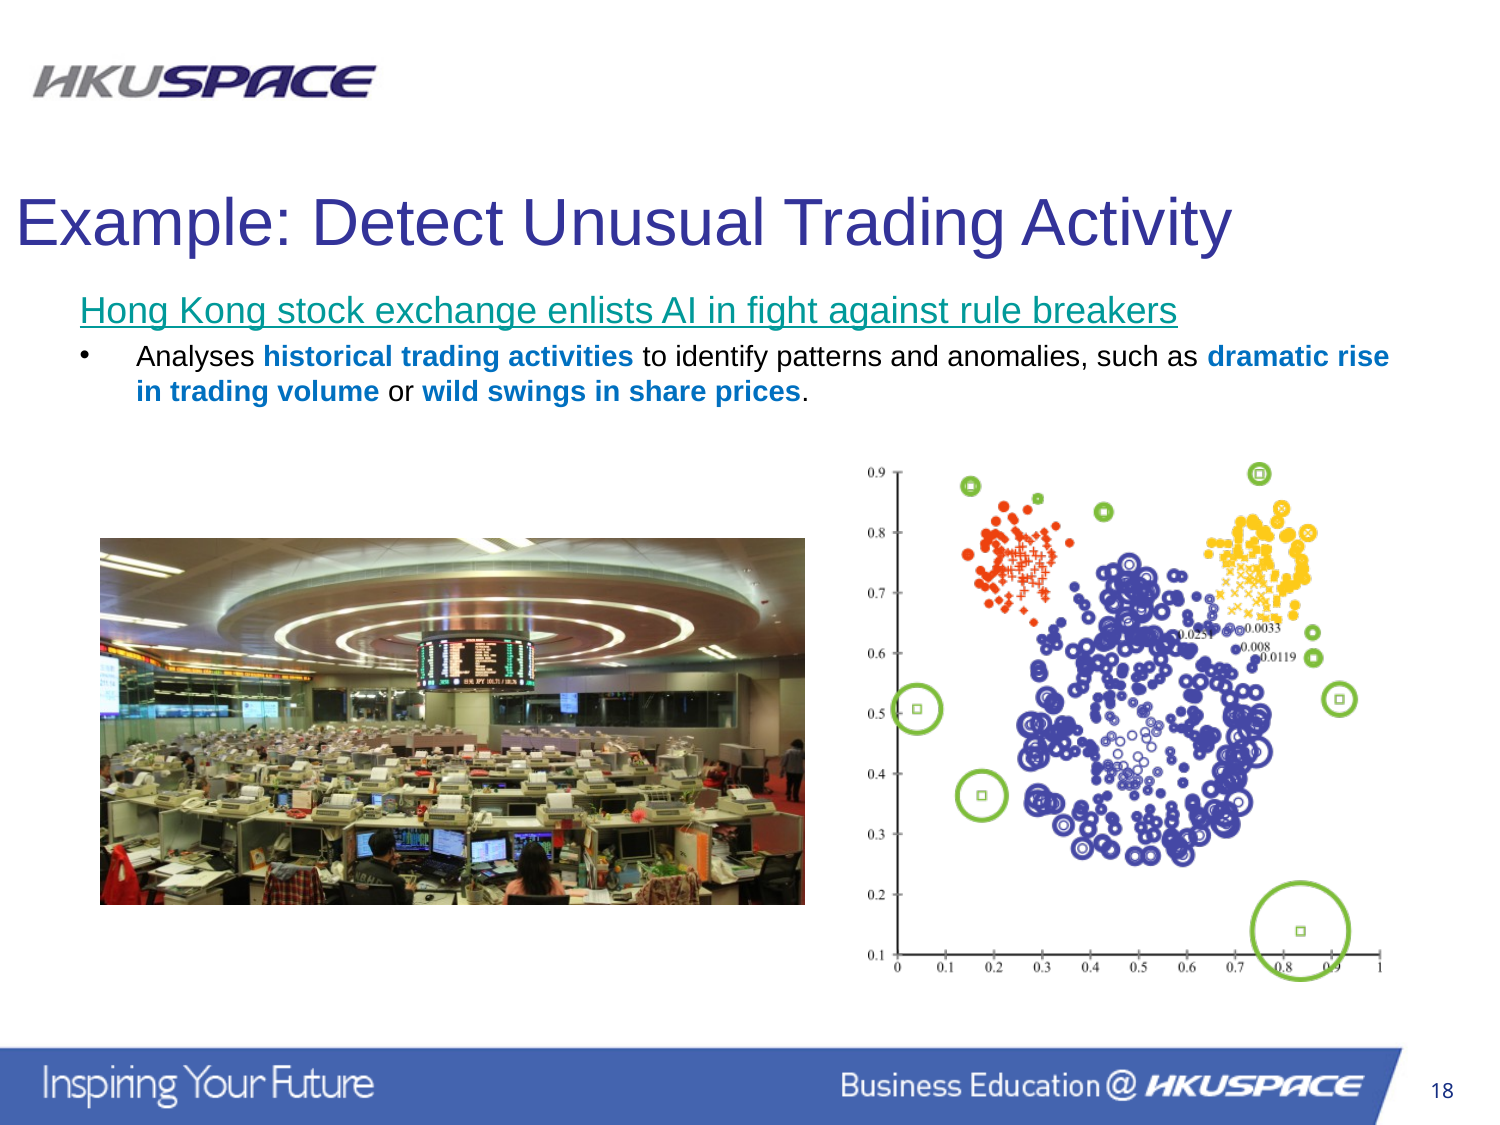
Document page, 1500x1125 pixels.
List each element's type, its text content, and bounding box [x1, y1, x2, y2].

text_box Hong Kong stock exchange enlists AI in fight against rule breakers Analyses historical trading activities to identify patterns and anomalies, such as dramatic rise in trading volume or wild swings in share prices. [64, 278, 1406, 480]
picture [0, 0, 1500, 1125]
slide_number 18 [1415, 1070, 1499, 1125]
title Example: Detect Unusual Trading Activity [0, 101, 1325, 266]
